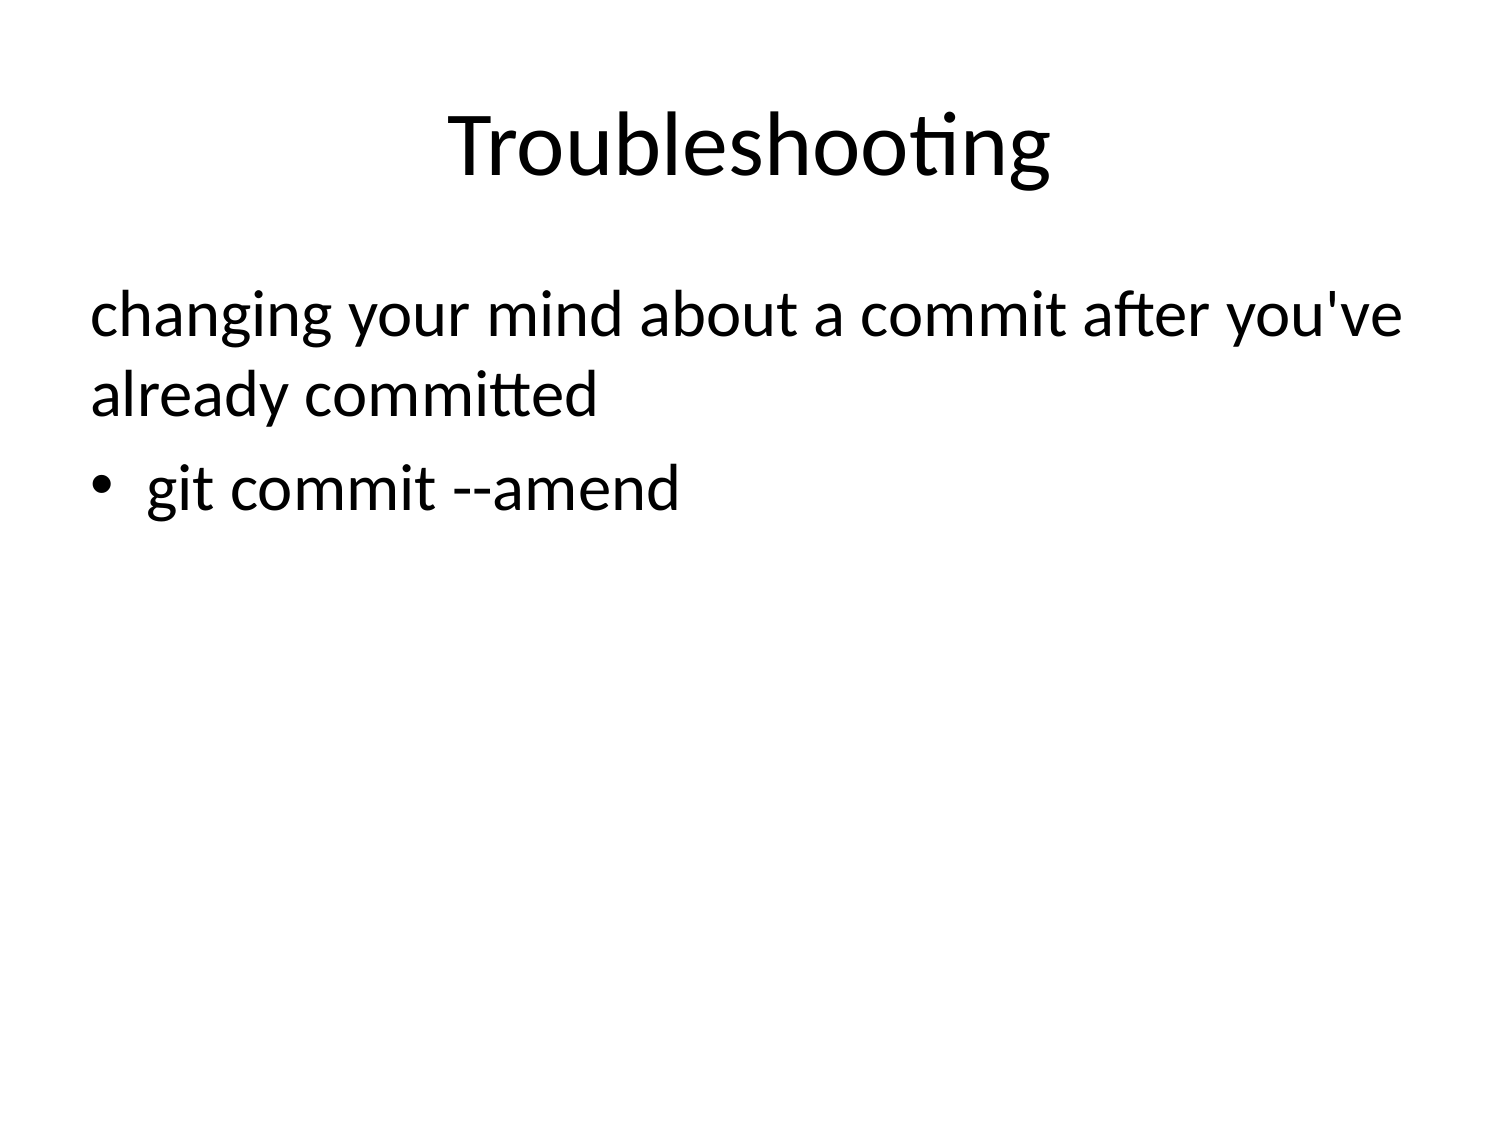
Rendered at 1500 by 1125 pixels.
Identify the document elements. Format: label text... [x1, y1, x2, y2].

list changing your mind about a commit after you've already committed git commit --amend [75, 262, 1425, 1005]
title Troubleshooting [75, 45, 1425, 233]
